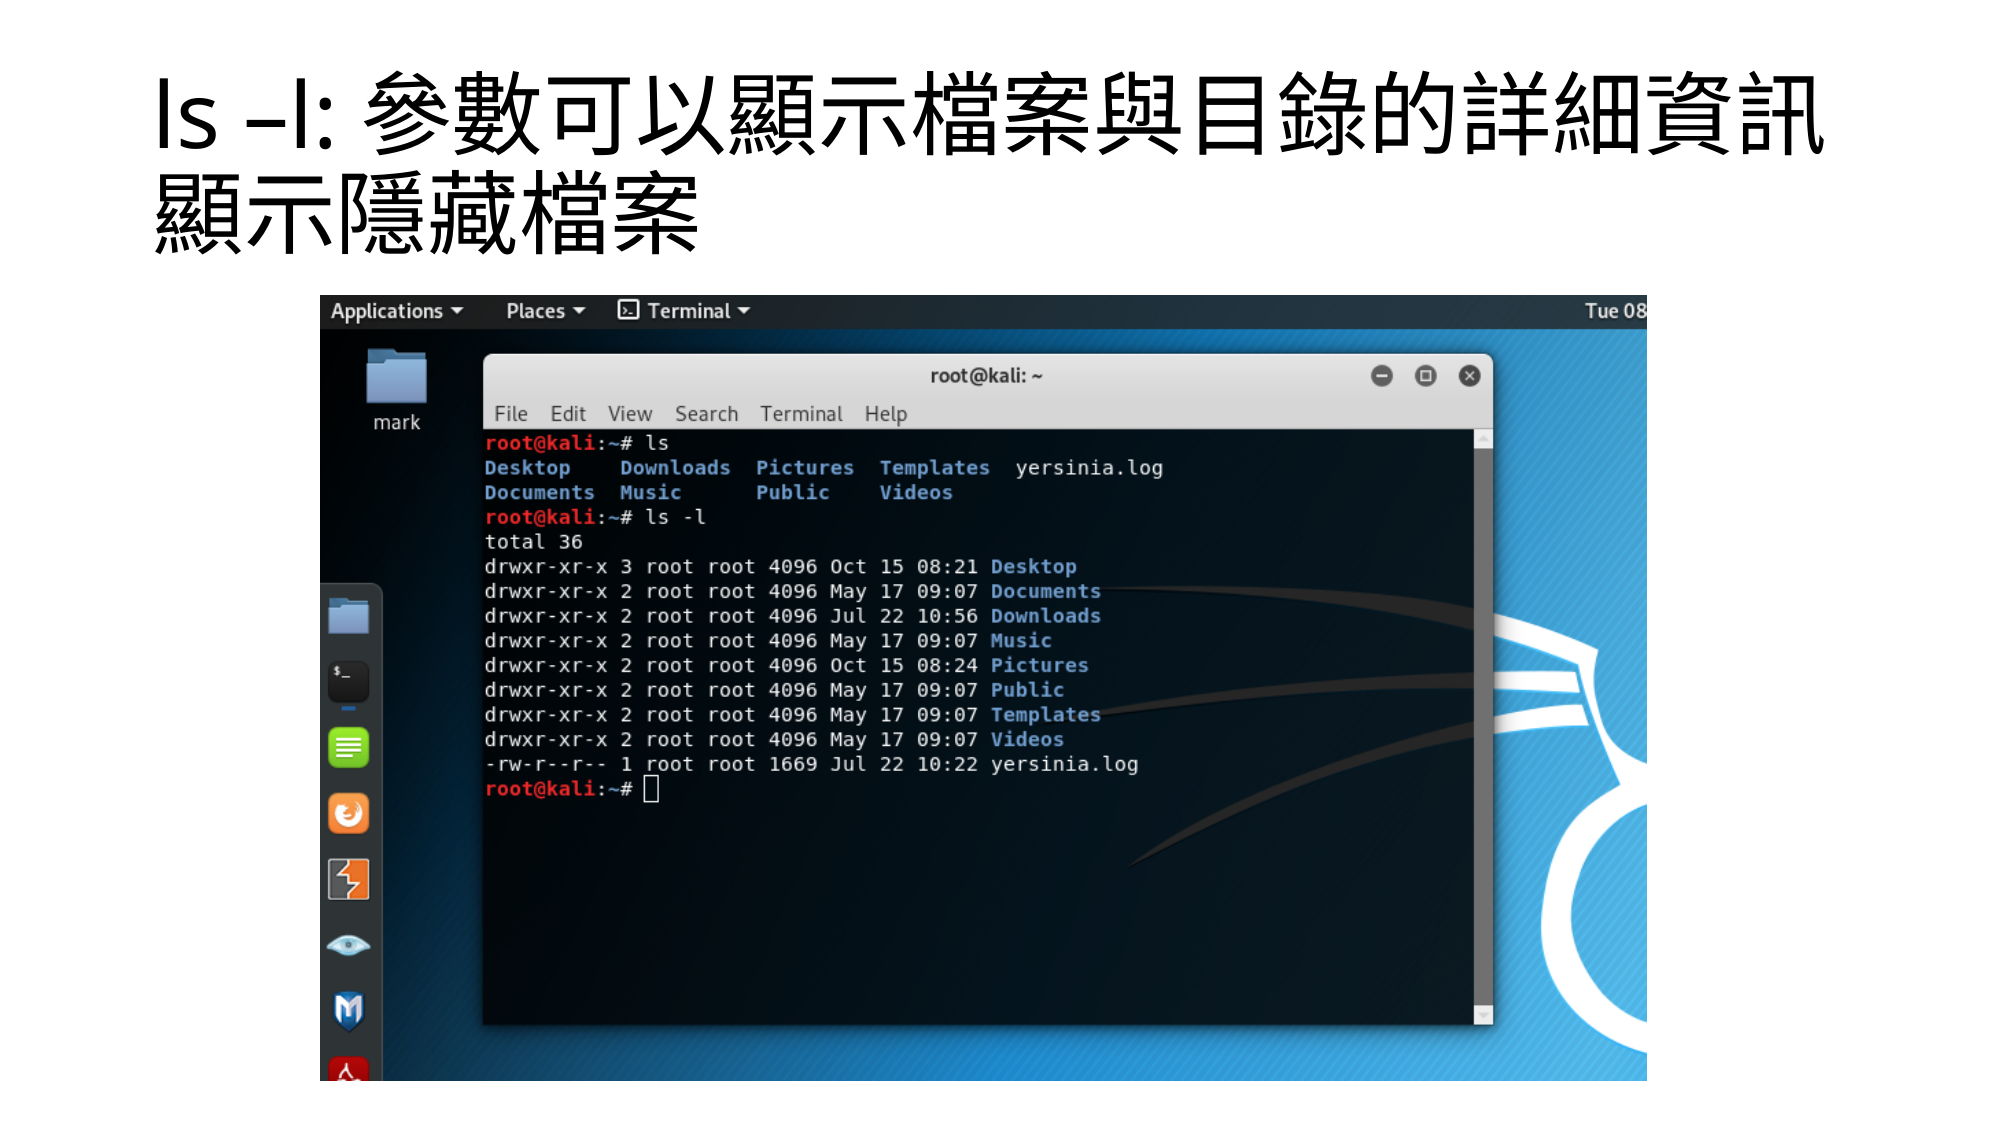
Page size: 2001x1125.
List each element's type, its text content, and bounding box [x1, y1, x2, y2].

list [320, 295, 1647, 1082]
title ls –l:參數可以顯示檔案與目錄的詳細資訊 顯示隱藏檔案 [137, 59, 1863, 278]
